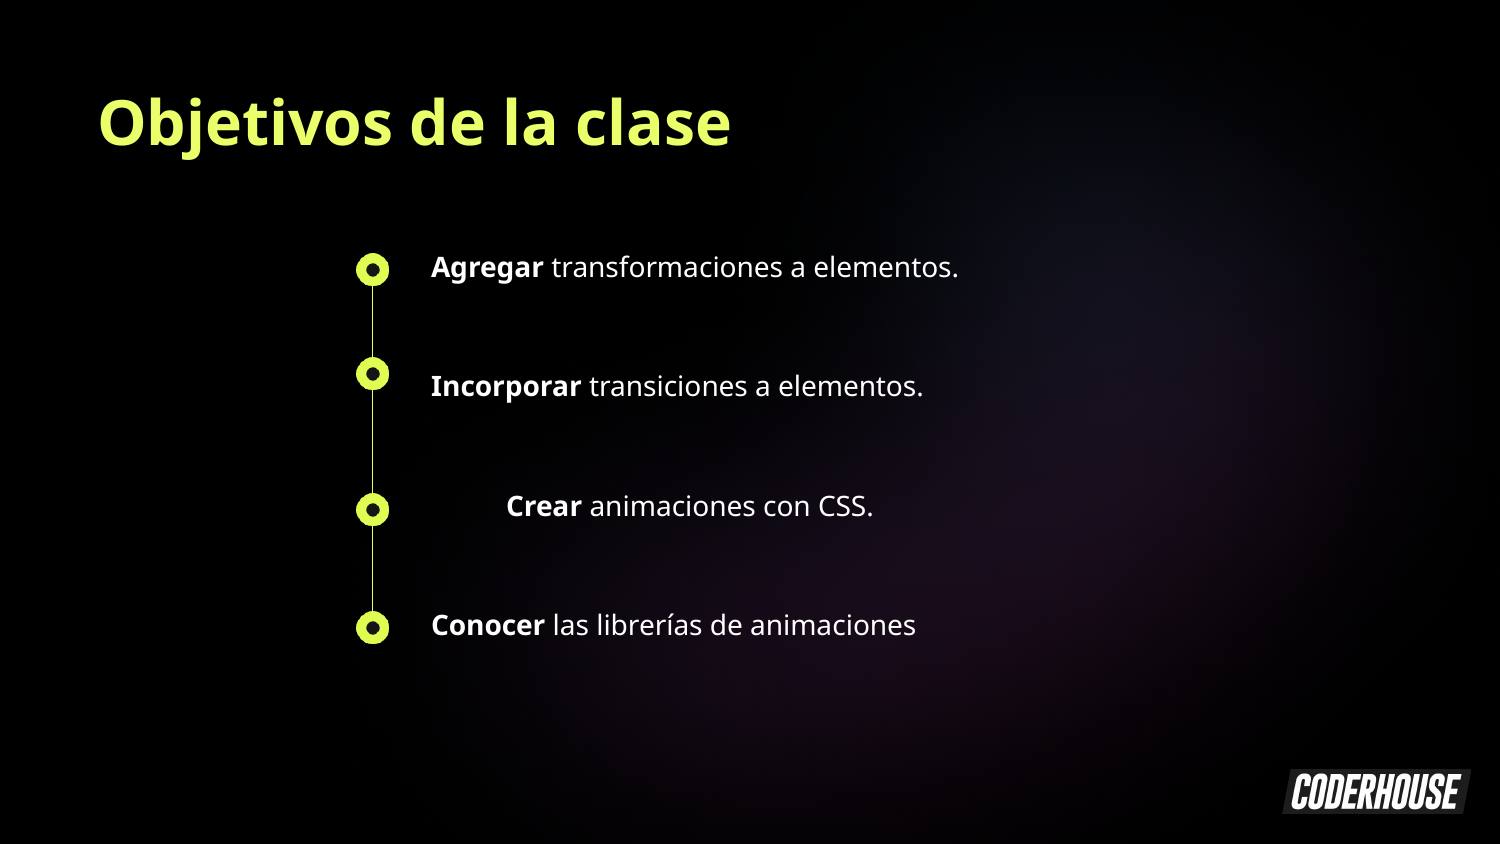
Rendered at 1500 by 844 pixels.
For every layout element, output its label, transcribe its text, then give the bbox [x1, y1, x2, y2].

picture [0, 0, 1500, 844]
text_box Objetivos de la clase [82, 76, 1418, 175]
text_box Agregar transformaciones a elementos. Incorporar transiciones a elementos. Crear animaciones con CSS. Conocer las librerías de animaciones [340, 229, 1044, 716]
